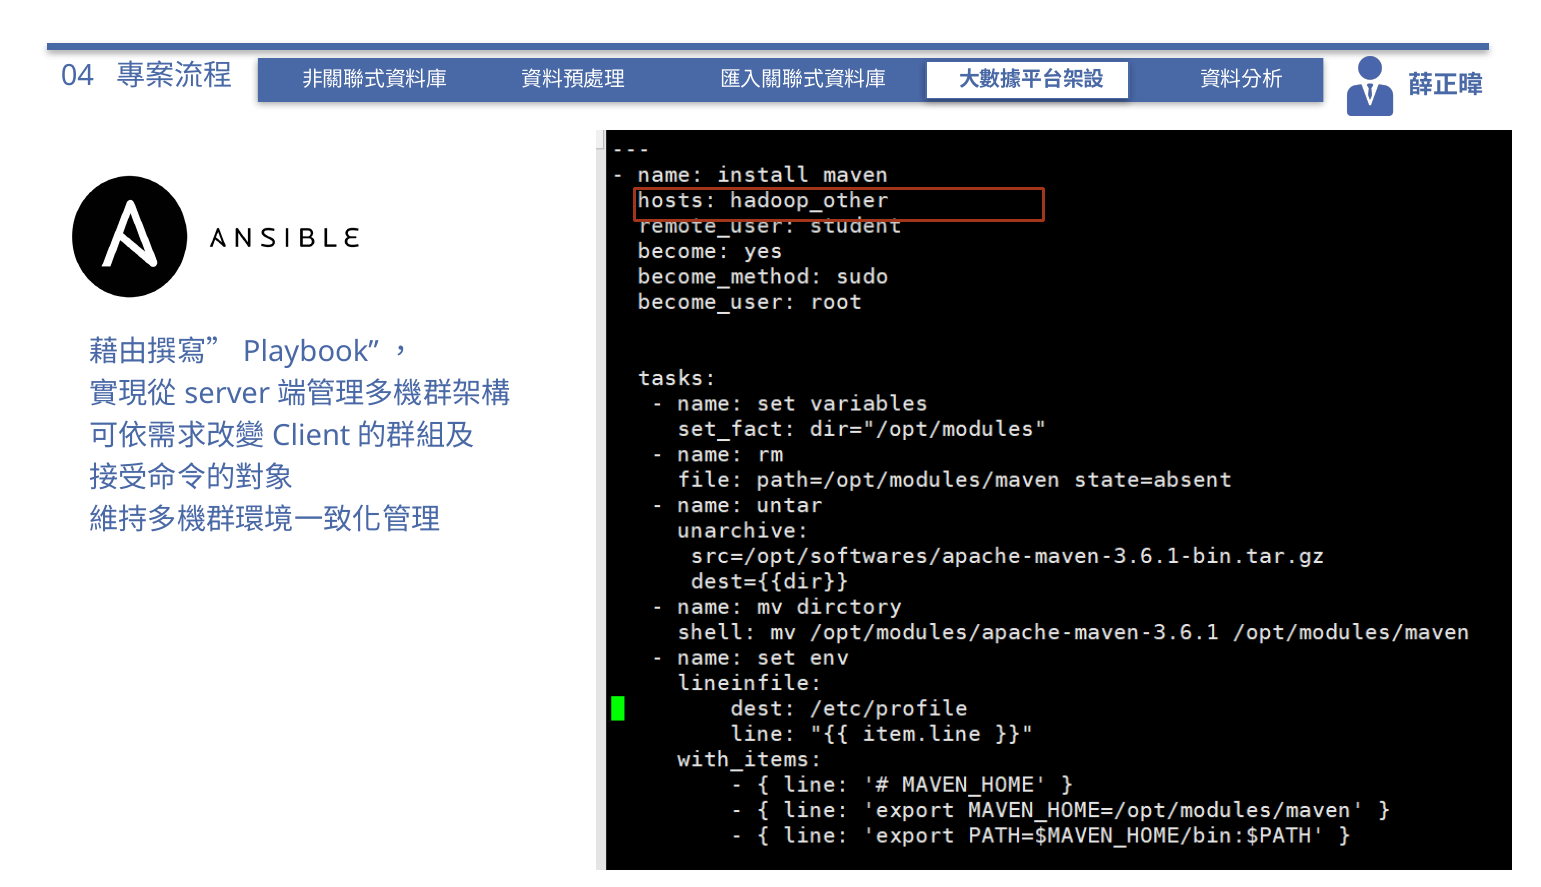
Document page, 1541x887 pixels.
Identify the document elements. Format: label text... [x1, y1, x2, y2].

text_box [257, 57, 1324, 103]
text_box 大數據平台架設 [921, 58, 1142, 98]
picture [1340, 56, 1401, 117]
text_box 04 專案流程 [36, 49, 254, 99]
text_box 藉由撰寫”Playbook”， 實現從server端管理多機群架構 可依需求改變Client的群組及 接受命令的對象 維持多機群環境一致化管理 [78, 319, 590, 542]
text_box 資料分析 [1148, 58, 1335, 99]
text_box 薛正暐 [1403, 61, 1512, 107]
text_box 資料預處理 [491, 58, 666, 99]
text_box 非關聯式資料庫 [257, 58, 491, 98]
picture [46, 173, 389, 316]
picture [596, 130, 1512, 871]
text_box 匯入關聯式資料庫 [693, 58, 921, 98]
